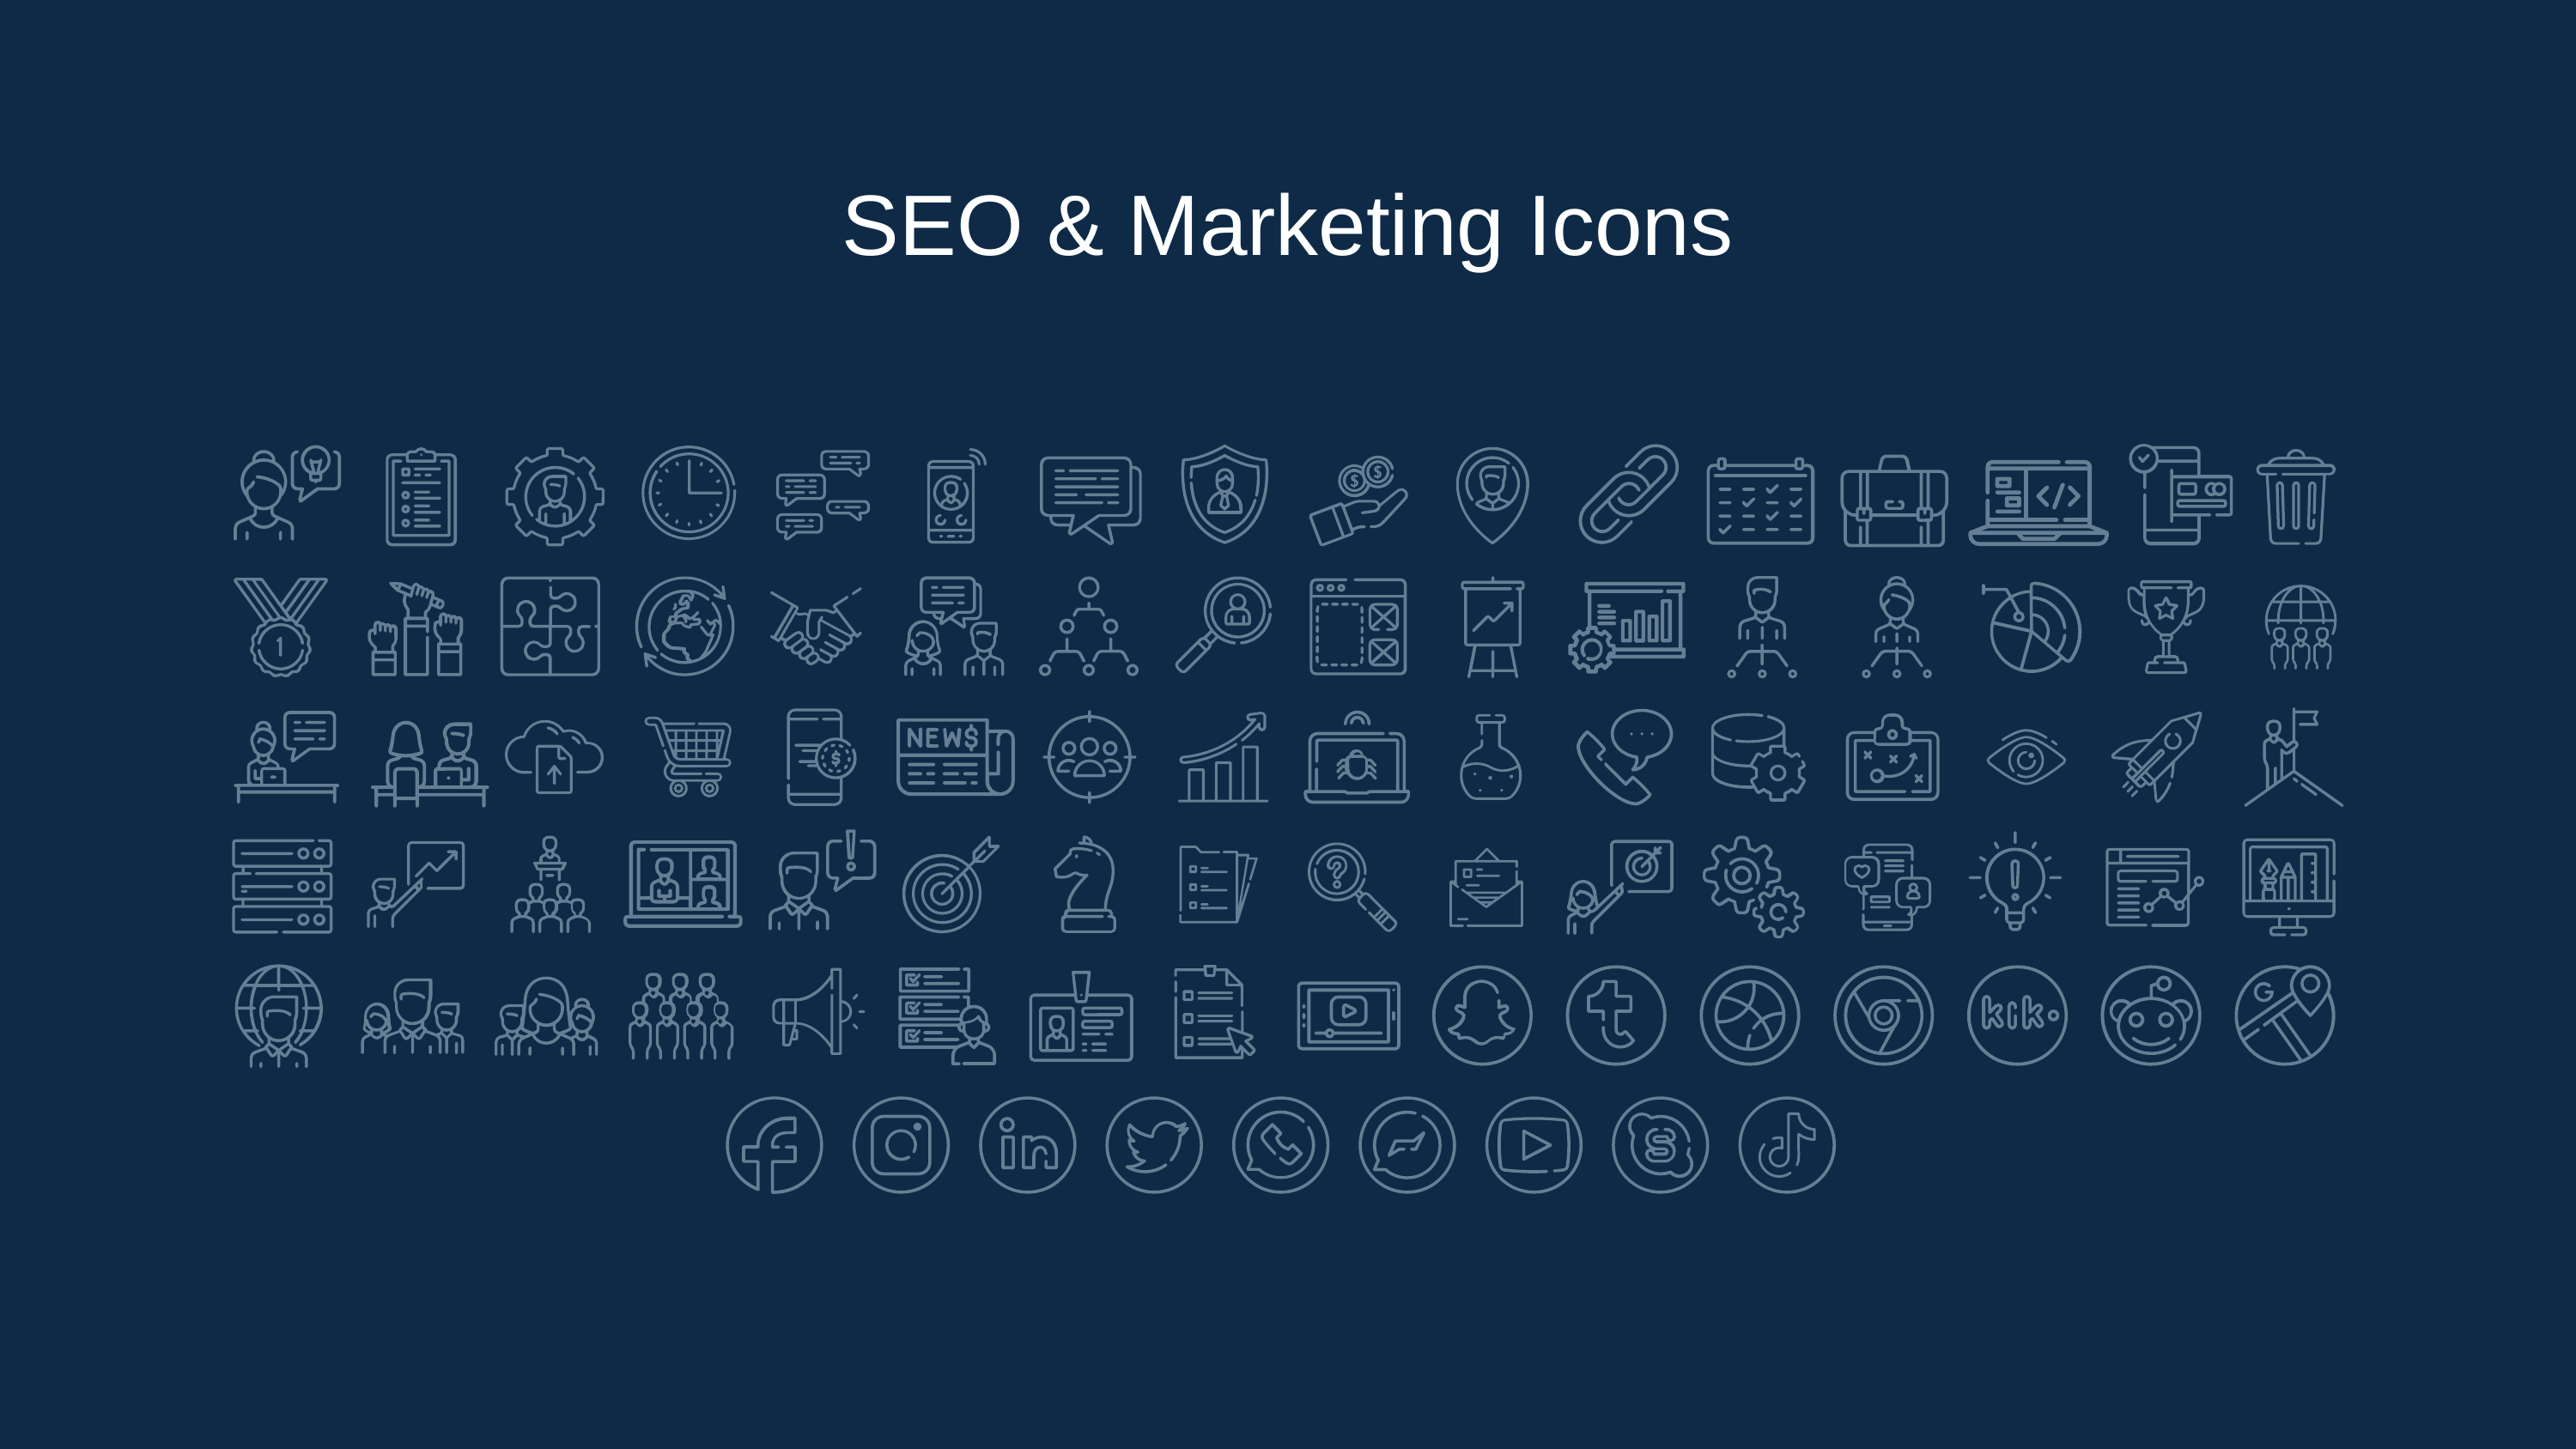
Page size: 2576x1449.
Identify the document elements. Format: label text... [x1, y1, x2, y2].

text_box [1968, 830, 2063, 931]
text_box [1042, 709, 1137, 805]
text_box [1029, 970, 1134, 1063]
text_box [1309, 578, 1407, 676]
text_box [775, 449, 871, 541]
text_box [1455, 446, 1530, 545]
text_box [768, 829, 877, 931]
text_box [787, 708, 858, 807]
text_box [1038, 576, 1139, 677]
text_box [1307, 842, 1399, 933]
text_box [1738, 1096, 1837, 1194]
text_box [367, 840, 465, 929]
text_box [1982, 581, 2082, 673]
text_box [2105, 847, 2205, 927]
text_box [510, 835, 592, 934]
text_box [1053, 835, 1117, 934]
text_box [233, 445, 342, 542]
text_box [361, 978, 465, 1055]
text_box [1845, 712, 1940, 802]
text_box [2129, 443, 2233, 546]
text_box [1840, 454, 1949, 548]
text_box [500, 576, 600, 676]
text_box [635, 576, 736, 677]
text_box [1986, 729, 2067, 785]
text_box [1179, 845, 1259, 924]
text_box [2100, 965, 2202, 1066]
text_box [2234, 965, 2336, 1066]
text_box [1297, 981, 1401, 1051]
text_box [232, 839, 333, 934]
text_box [641, 445, 737, 541]
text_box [1832, 965, 1935, 1066]
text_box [367, 581, 465, 676]
title SEO & Marketing Icons [202, 143, 2374, 280]
text_box [726, 1096, 823, 1194]
text_box [902, 835, 1000, 934]
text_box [1568, 581, 1686, 674]
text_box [386, 446, 458, 547]
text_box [623, 840, 744, 929]
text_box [2256, 448, 2336, 545]
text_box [1177, 711, 1269, 803]
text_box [1706, 457, 1815, 545]
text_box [1968, 459, 2110, 547]
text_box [1576, 444, 1682, 545]
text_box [896, 718, 1016, 797]
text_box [2127, 579, 2206, 675]
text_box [978, 1096, 1077, 1194]
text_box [1710, 712, 1807, 803]
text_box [772, 967, 866, 1056]
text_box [2264, 584, 2337, 670]
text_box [233, 710, 340, 804]
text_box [1105, 1096, 1204, 1194]
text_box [1308, 455, 1411, 547]
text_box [2242, 838, 2336, 937]
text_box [852, 1096, 951, 1194]
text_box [1699, 965, 1801, 1066]
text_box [1565, 965, 1668, 1066]
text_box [1726, 575, 1798, 679]
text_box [903, 576, 1005, 677]
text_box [644, 716, 733, 798]
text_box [927, 447, 987, 544]
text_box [1179, 444, 1271, 545]
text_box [769, 587, 863, 666]
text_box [898, 967, 997, 1066]
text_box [494, 976, 598, 1057]
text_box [2244, 706, 2344, 808]
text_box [1966, 965, 2069, 1066]
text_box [1431, 965, 1534, 1066]
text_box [2110, 711, 2203, 803]
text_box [1575, 708, 1674, 806]
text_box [1702, 835, 1806, 939]
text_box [1039, 456, 1143, 546]
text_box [504, 719, 605, 795]
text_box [1231, 1096, 1330, 1194]
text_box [1174, 964, 1256, 1060]
text_box [629, 973, 734, 1060]
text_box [505, 446, 605, 547]
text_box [1174, 576, 1273, 674]
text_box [234, 964, 324, 1069]
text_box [1485, 1096, 1583, 1194]
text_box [1303, 710, 1411, 804]
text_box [1449, 847, 1524, 928]
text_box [370, 720, 489, 809]
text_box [1453, 713, 1525, 801]
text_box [1358, 1096, 1456, 1194]
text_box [1566, 840, 1674, 936]
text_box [1611, 1096, 1710, 1194]
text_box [1461, 575, 1525, 679]
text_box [233, 577, 329, 678]
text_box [1861, 575, 1933, 679]
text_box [1844, 843, 1932, 932]
